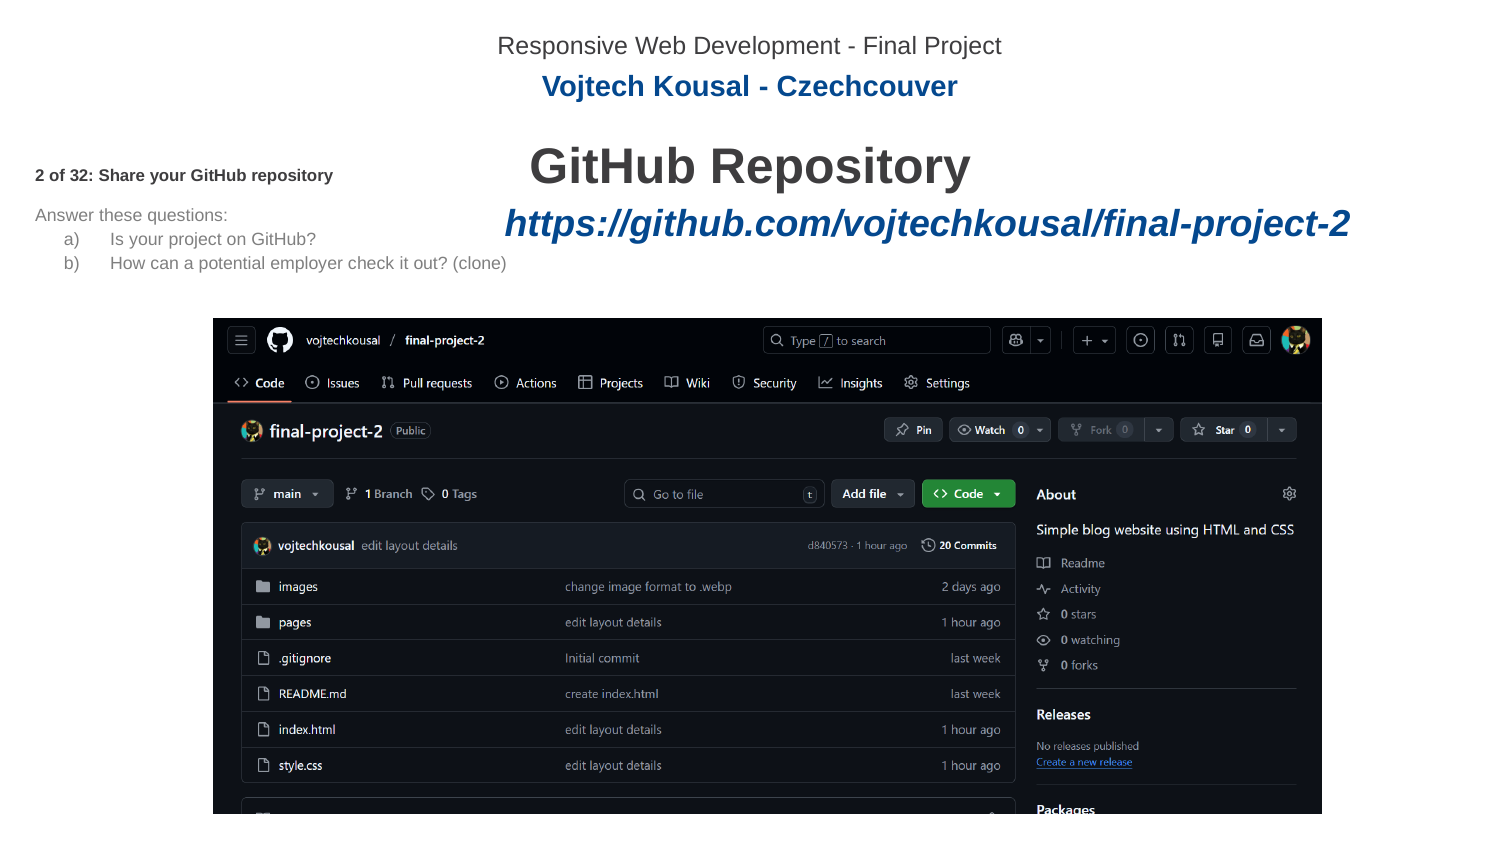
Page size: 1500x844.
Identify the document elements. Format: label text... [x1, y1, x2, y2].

text_box GitHub Repository [298, 117, 1202, 186]
picture [212, 318, 1322, 814]
text_box https://github.com/vojtechkousal/final-project-2 [489, 185, 1425, 253]
text_box 2 of 32: Share your GitHub repository [20, 154, 489, 192]
text_box Responsive Web Development - Final Project [298, 18, 1202, 55]
text_box Vojtech Kousal - Czechcouver [298, 55, 1202, 109]
text_box Answer these questions: Is your project on GitHub? How can a potential employer check it out? (clone) [20, 192, 538, 319]
